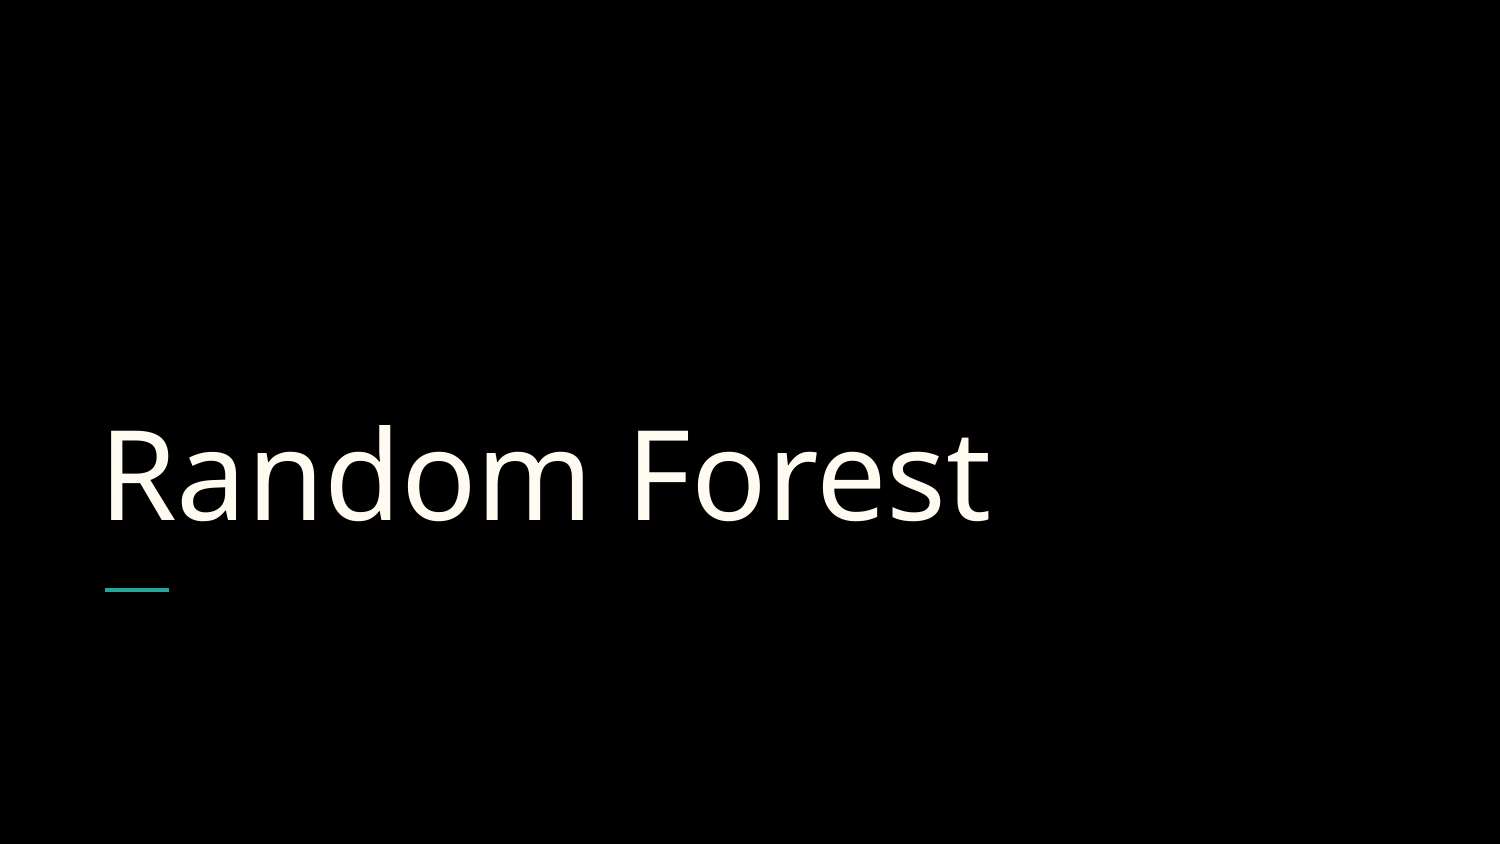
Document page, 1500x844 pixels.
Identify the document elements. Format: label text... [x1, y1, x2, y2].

title Random Forest [84, 310, 1416, 561]
